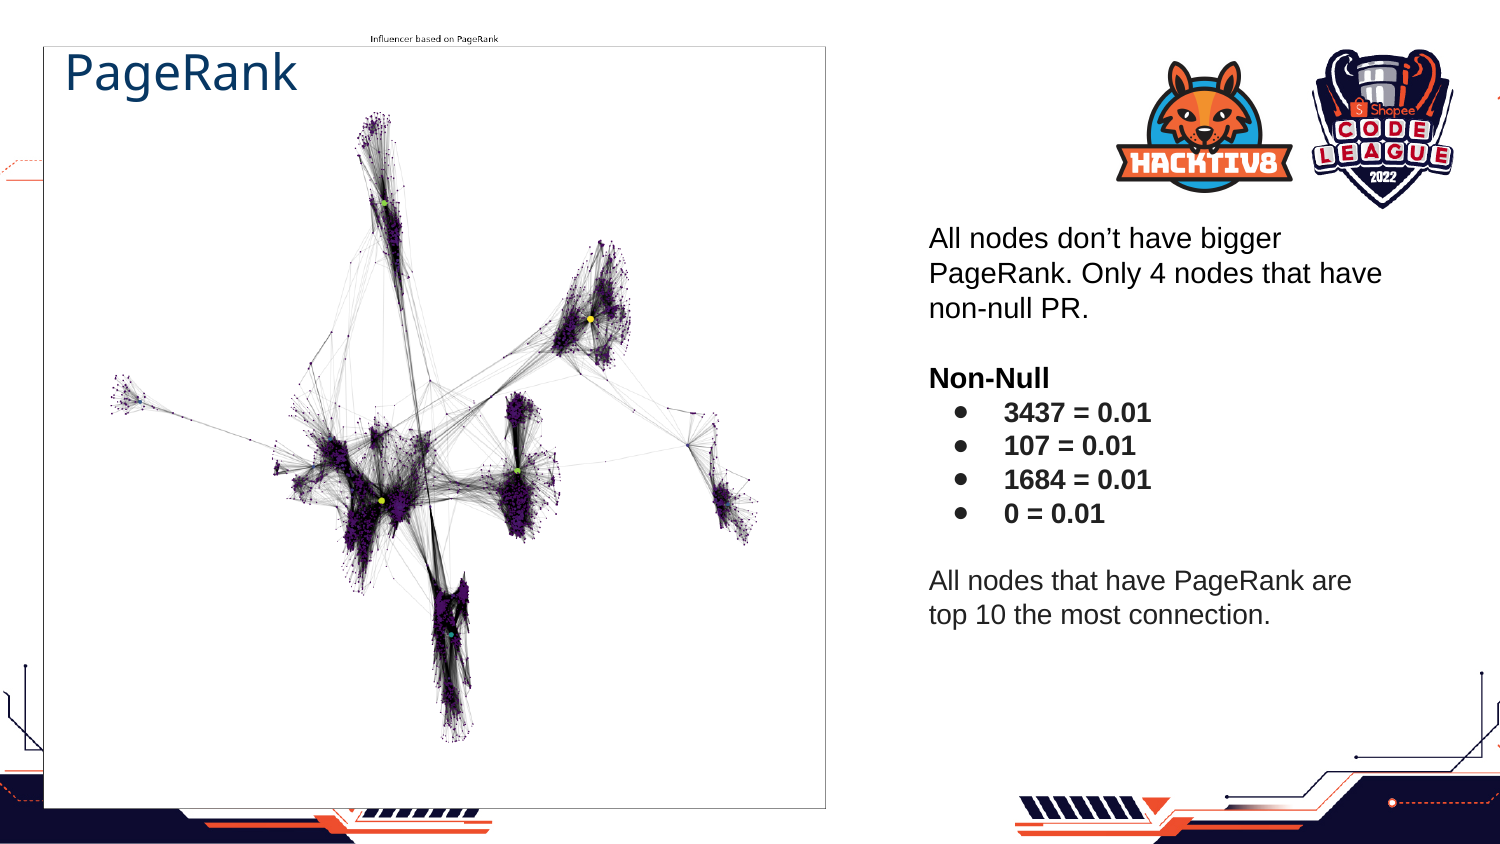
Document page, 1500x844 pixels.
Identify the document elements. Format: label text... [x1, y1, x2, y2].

text_box All nodes don’t have bigger PageRank. Only 4 nodes that have non-null PR. Non-Null 3437 = 0.01 107 = 0.01 1684 = 0.01 0 = 0.01 All nodes that have PageRank are top 10 the most connection. [913, 204, 1406, 645]
picture [0, 0, 1500, 844]
text_box PageRank [49, 24, 928, 115]
